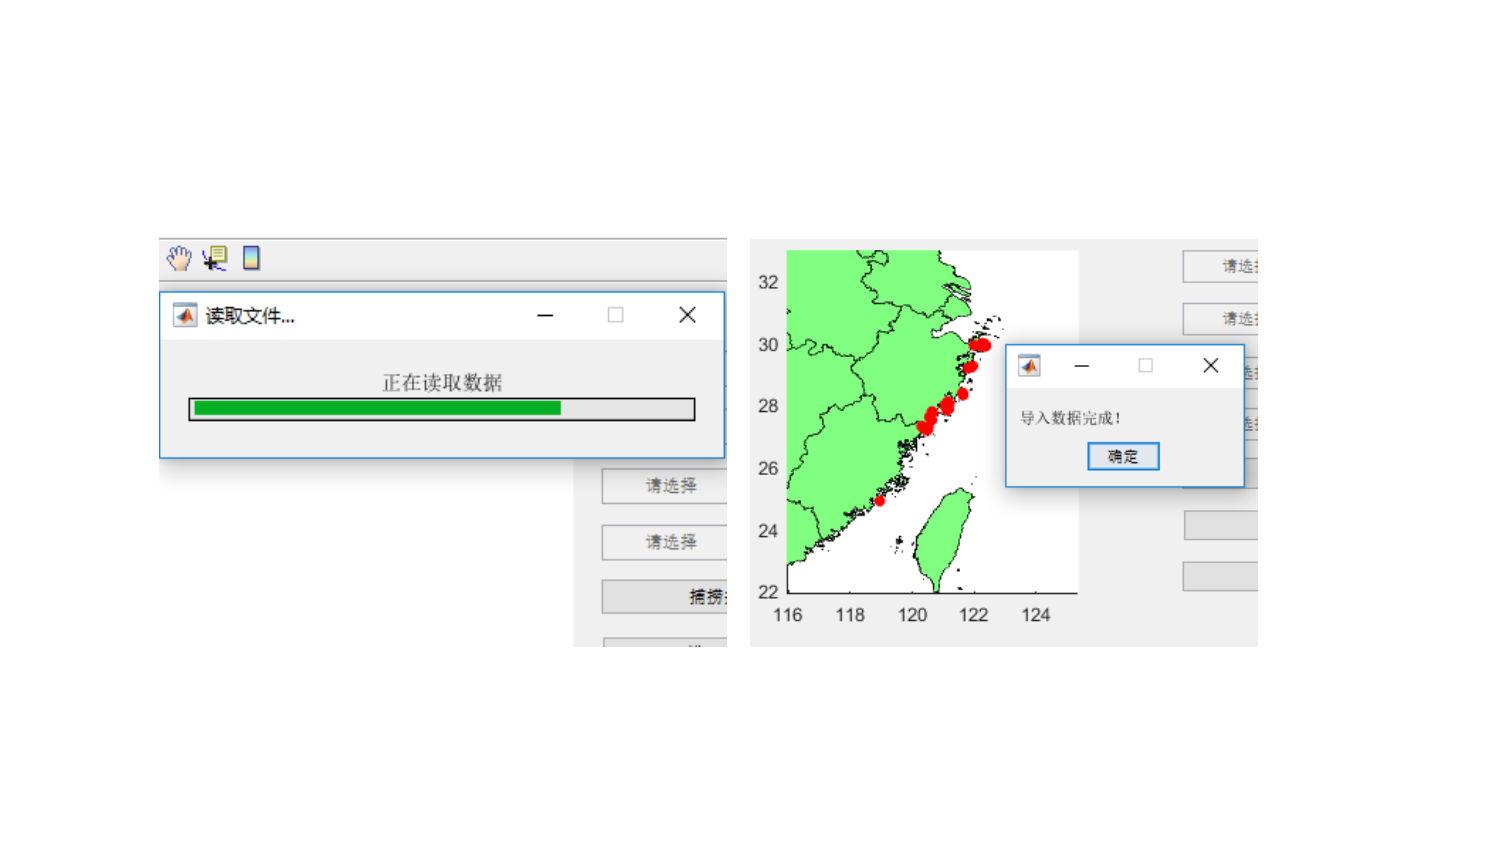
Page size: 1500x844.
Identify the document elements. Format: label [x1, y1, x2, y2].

picture [749, 238, 1259, 647]
picture [159, 185, 727, 647]
